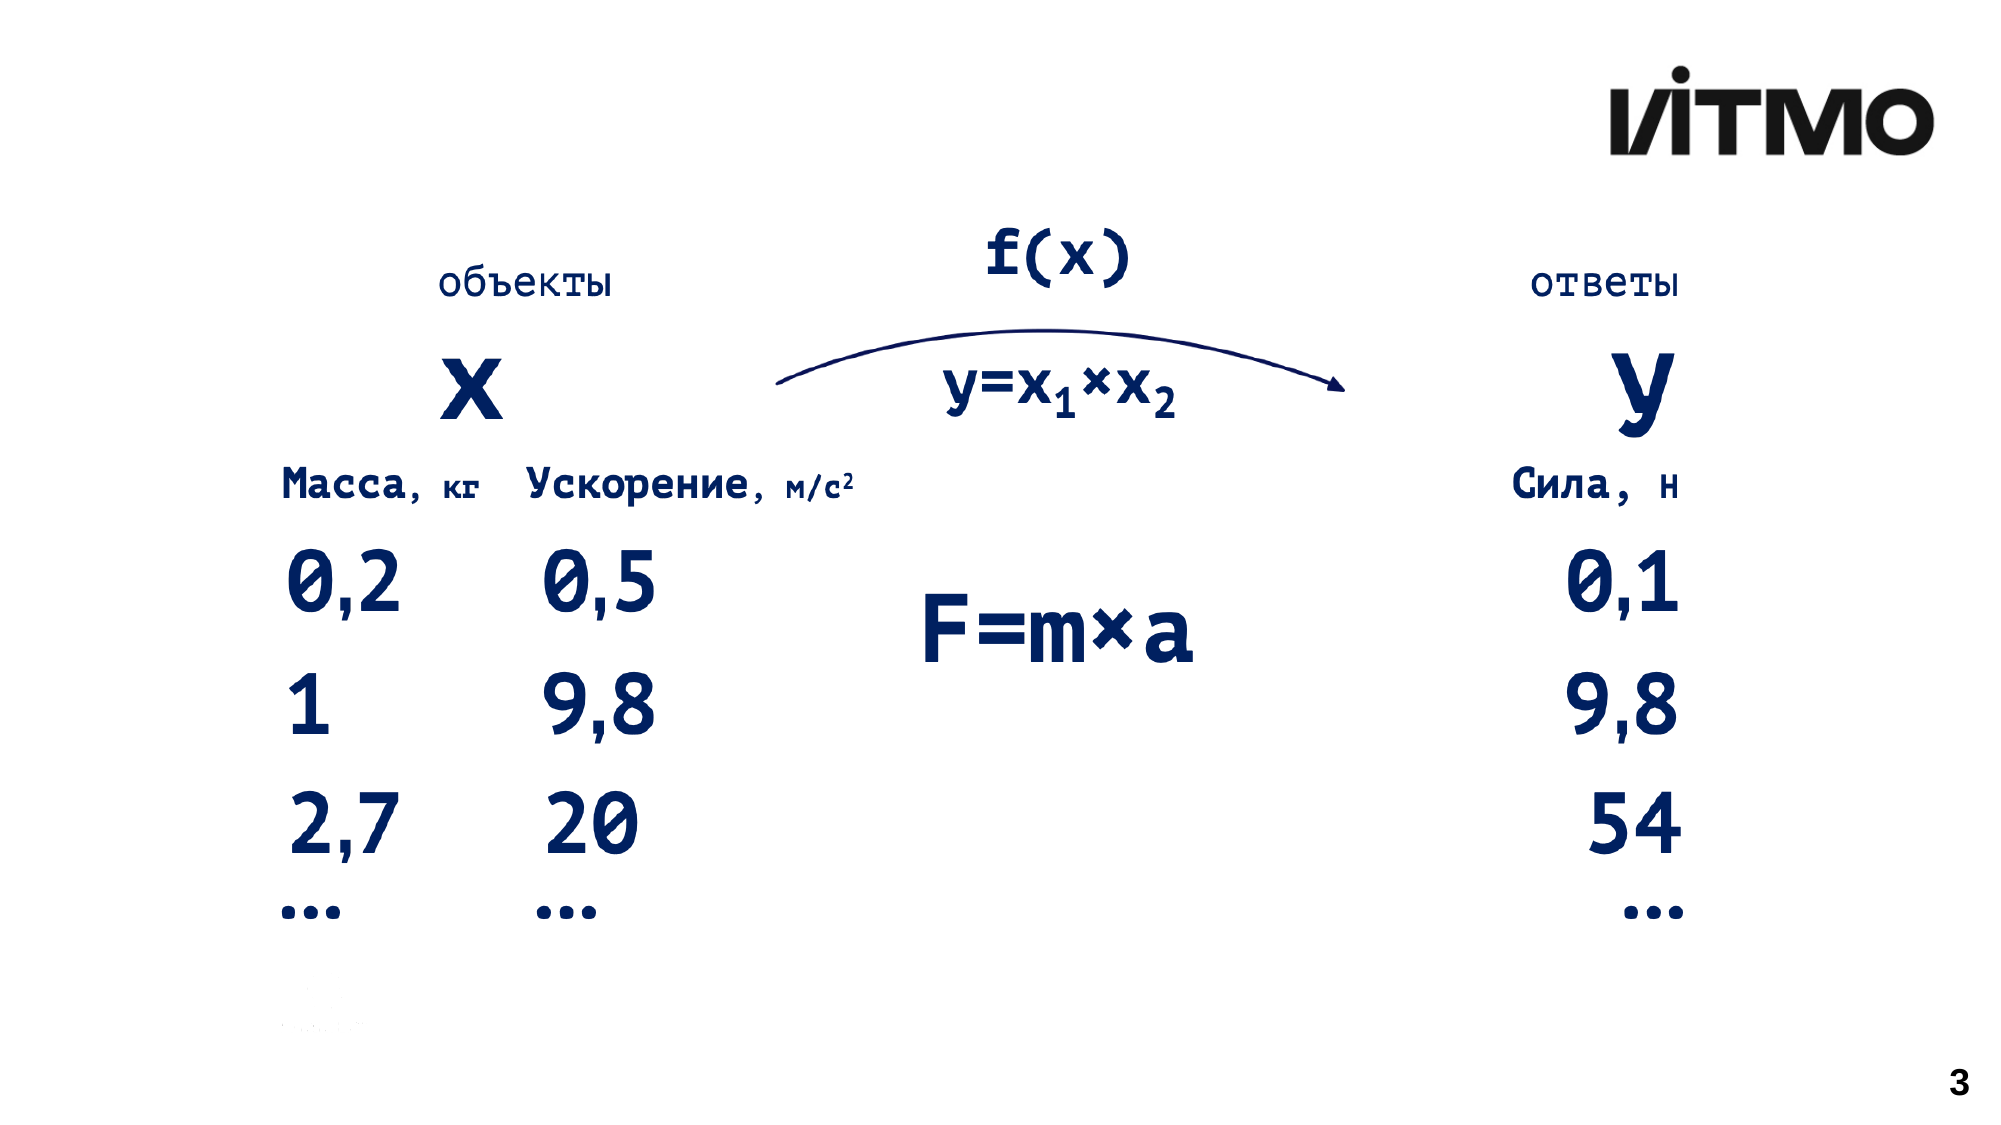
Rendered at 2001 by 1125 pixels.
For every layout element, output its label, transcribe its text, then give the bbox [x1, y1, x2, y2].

text_box 3 [1934, 1050, 1987, 1111]
picture [0, 0, 2001, 1125]
